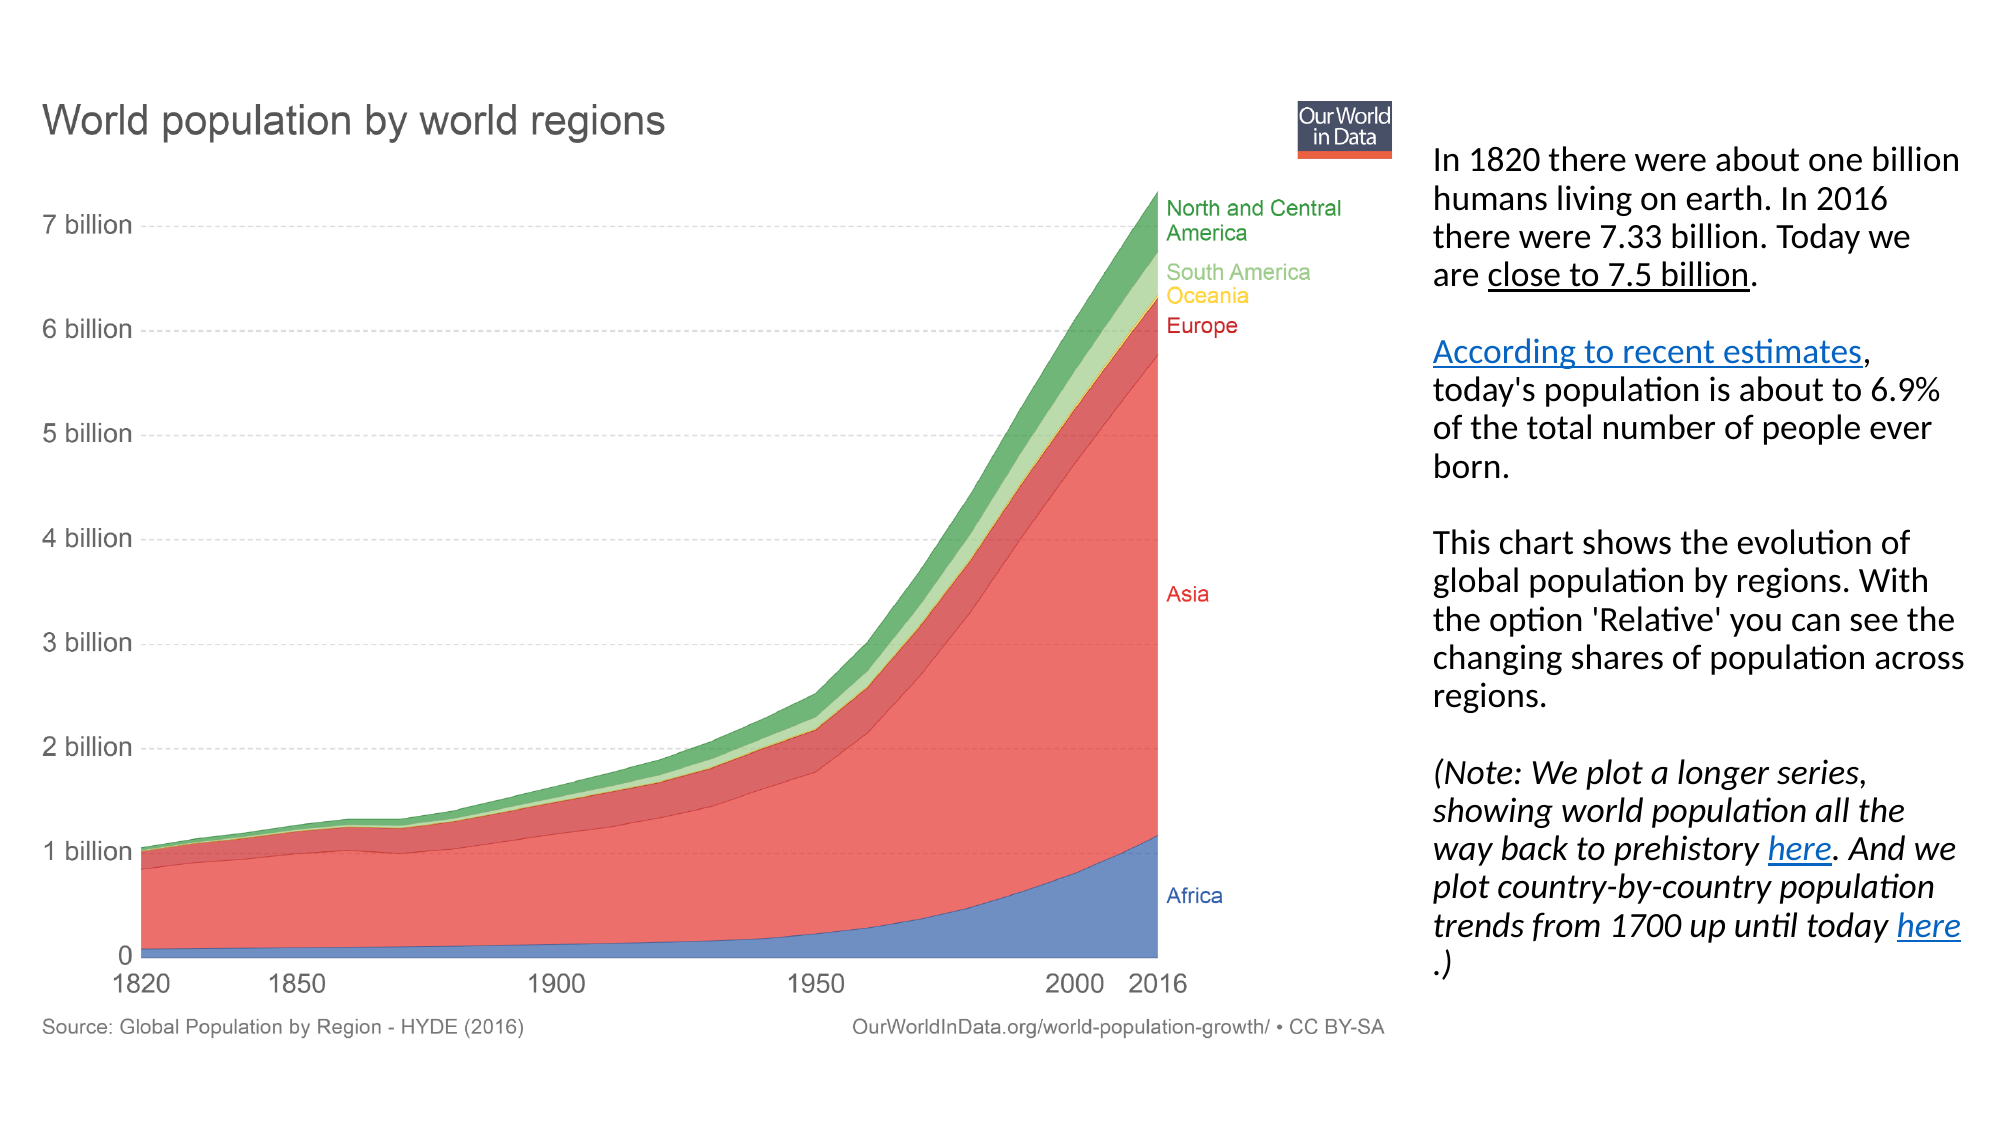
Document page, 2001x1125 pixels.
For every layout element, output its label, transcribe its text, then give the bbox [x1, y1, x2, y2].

picture [16, 76, 1416, 1064]
list In 1820 there were about one billion humans living on earth. In 2016 there were 7.33 billion. Today we are close to 7.5 billion. According to recent estimates, today's population is about to 6.9% of the total number of people ever born. This chart shows the evolution of global population by regions. With the option 'Relative' you can see the changing shares of population across regions. (Note: We plot a longer series, showing world population all the way back to prehistory here. And we plot country-by-country population trends from 1700 up until today here.) [1417, 133, 1982, 1007]
